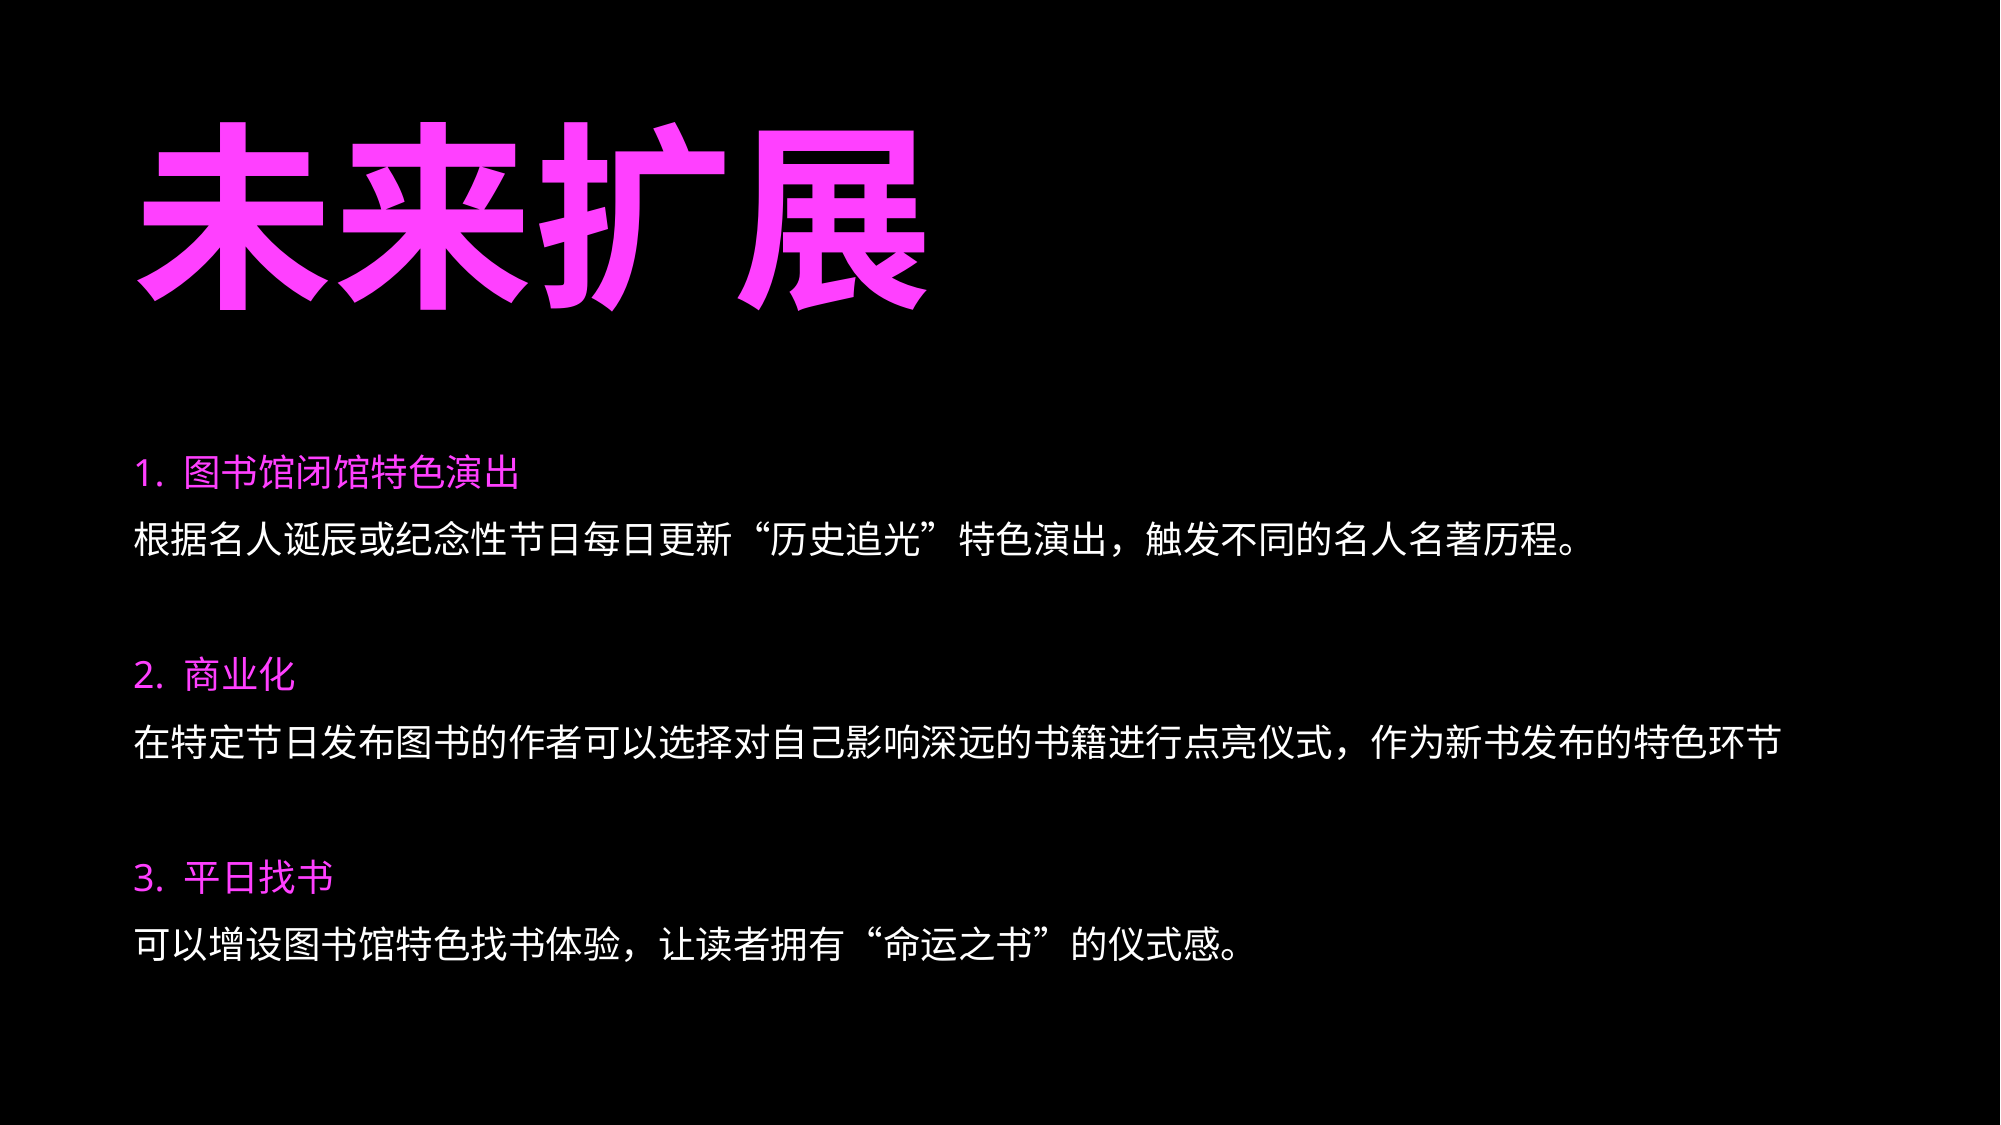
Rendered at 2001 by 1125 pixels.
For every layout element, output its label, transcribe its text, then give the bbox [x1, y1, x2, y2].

text_box 未来扩展 [118, 84, 1242, 340]
text_box 1. 图书馆闭馆特色演出 根据名人诞辰或纪念性节日每日更新“历史追光”特色演出，触发不同的名人名著历程。 2. 商业化 在特定节日发布图书的作者可以选择对自己影响深远的书籍进行点亮仪式，作为新书发布的特色环节 3. 平日找书 可以增设图书馆特色找书体验，让读者拥有“命运之书”的仪式感。 [118, 418, 1820, 974]
